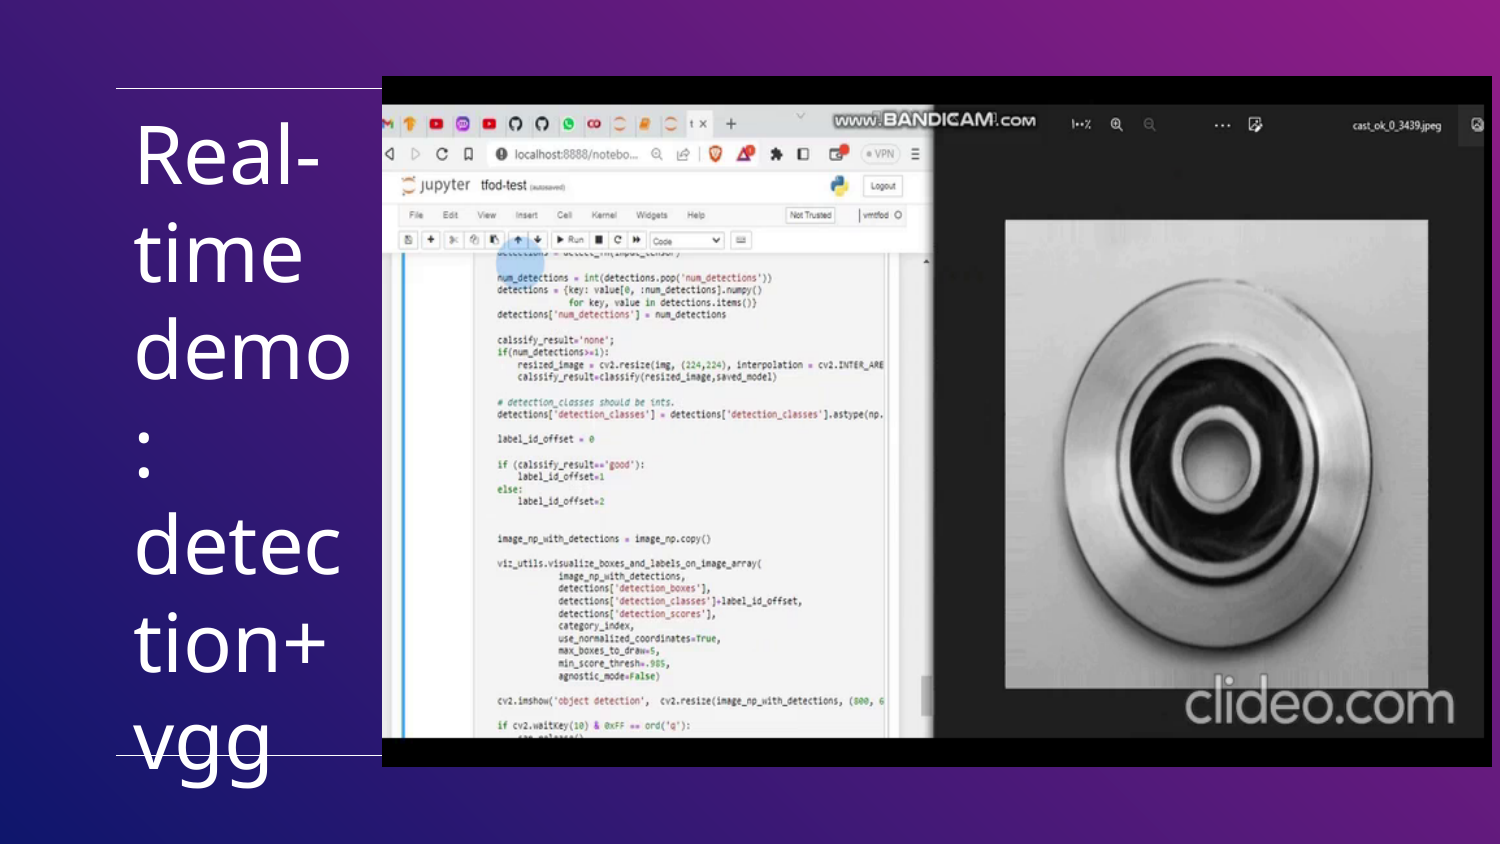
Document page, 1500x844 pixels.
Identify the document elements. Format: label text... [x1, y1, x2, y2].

picture [381, 75, 1493, 768]
title Real-time demo: detection+vgg [118, 88, 376, 314]
